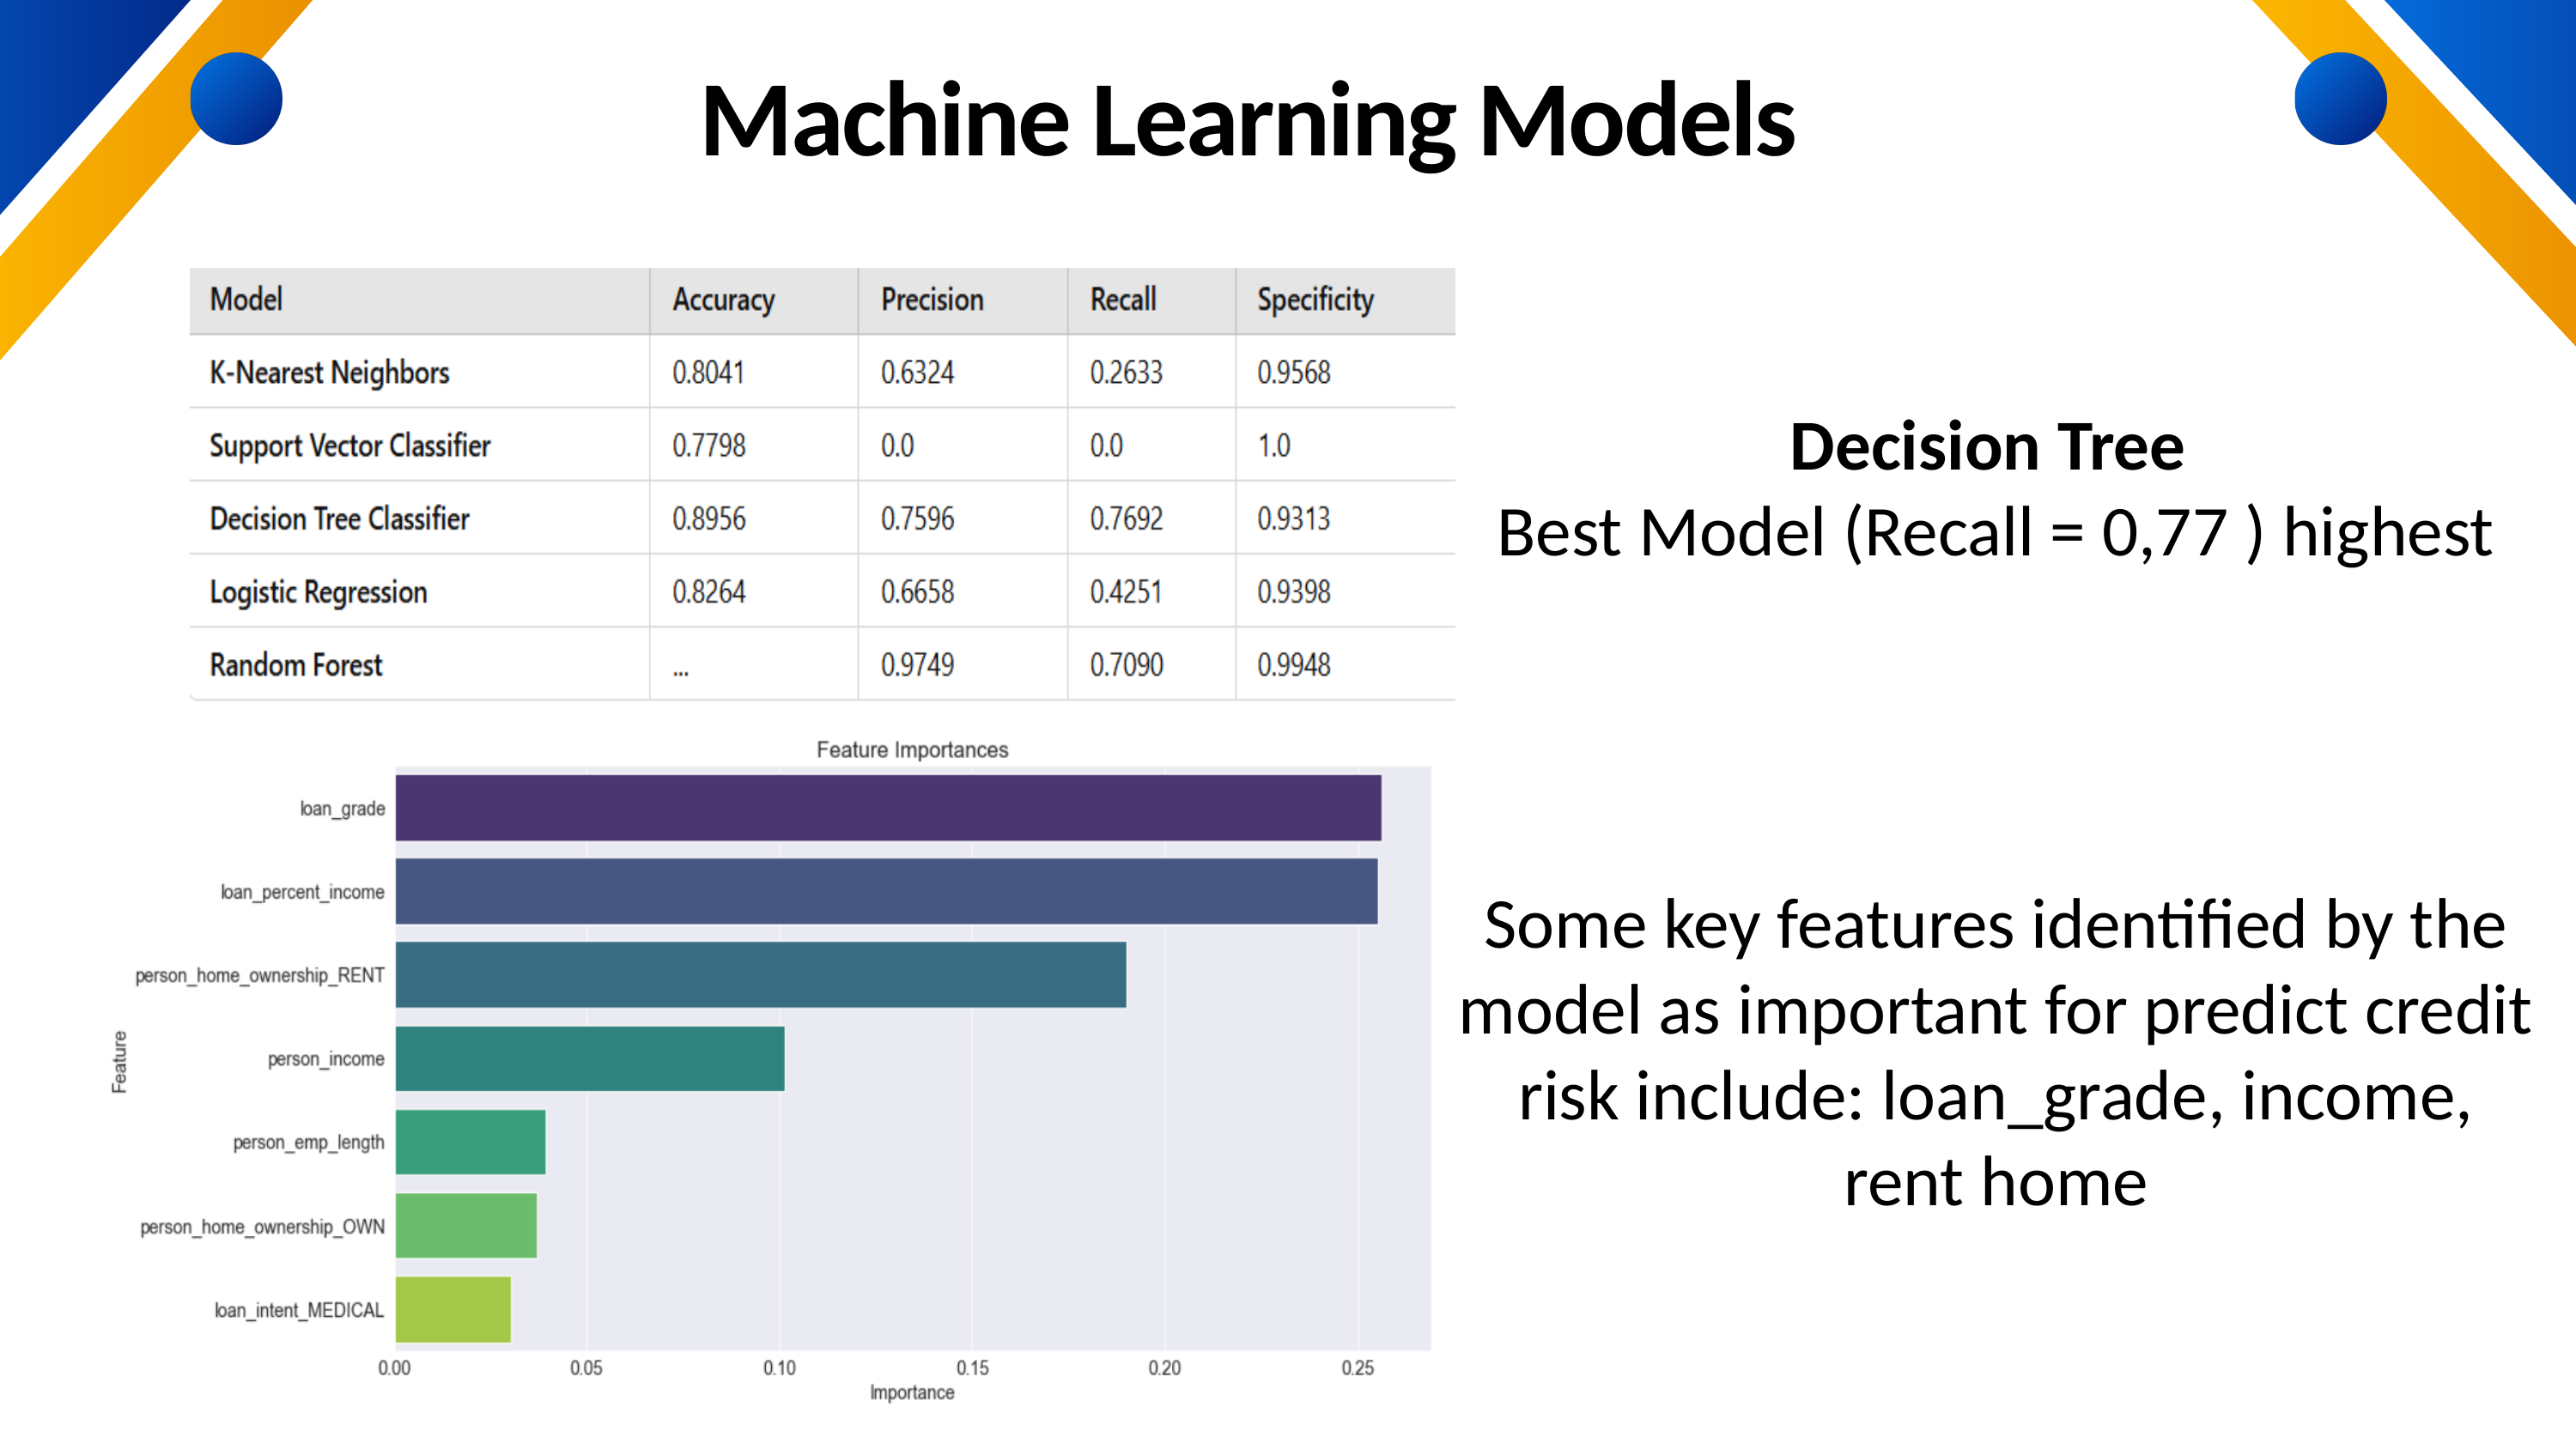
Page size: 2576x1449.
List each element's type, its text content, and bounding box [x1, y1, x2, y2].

picture [190, 268, 1455, 703]
text_box Decision Tree Best Model (Recall = 0,77 ) highest [1470, 391, 2523, 577]
text_box Machine Learning Models [665, 86, 1832, 178]
text_box [190, 52, 283, 145]
text_box [0, 0, 191, 215]
text_box Some key features identified by the model as important for predict credit risk include: loan_grade, income, rent home [1564, 870, 2549, 1227]
picture [87, 720, 1558, 1422]
text_box [2294, 52, 2388, 145]
text_box [2251, 0, 2576, 347]
text_box [2384, 0, 2576, 205]
text_box [0, 0, 313, 361]
